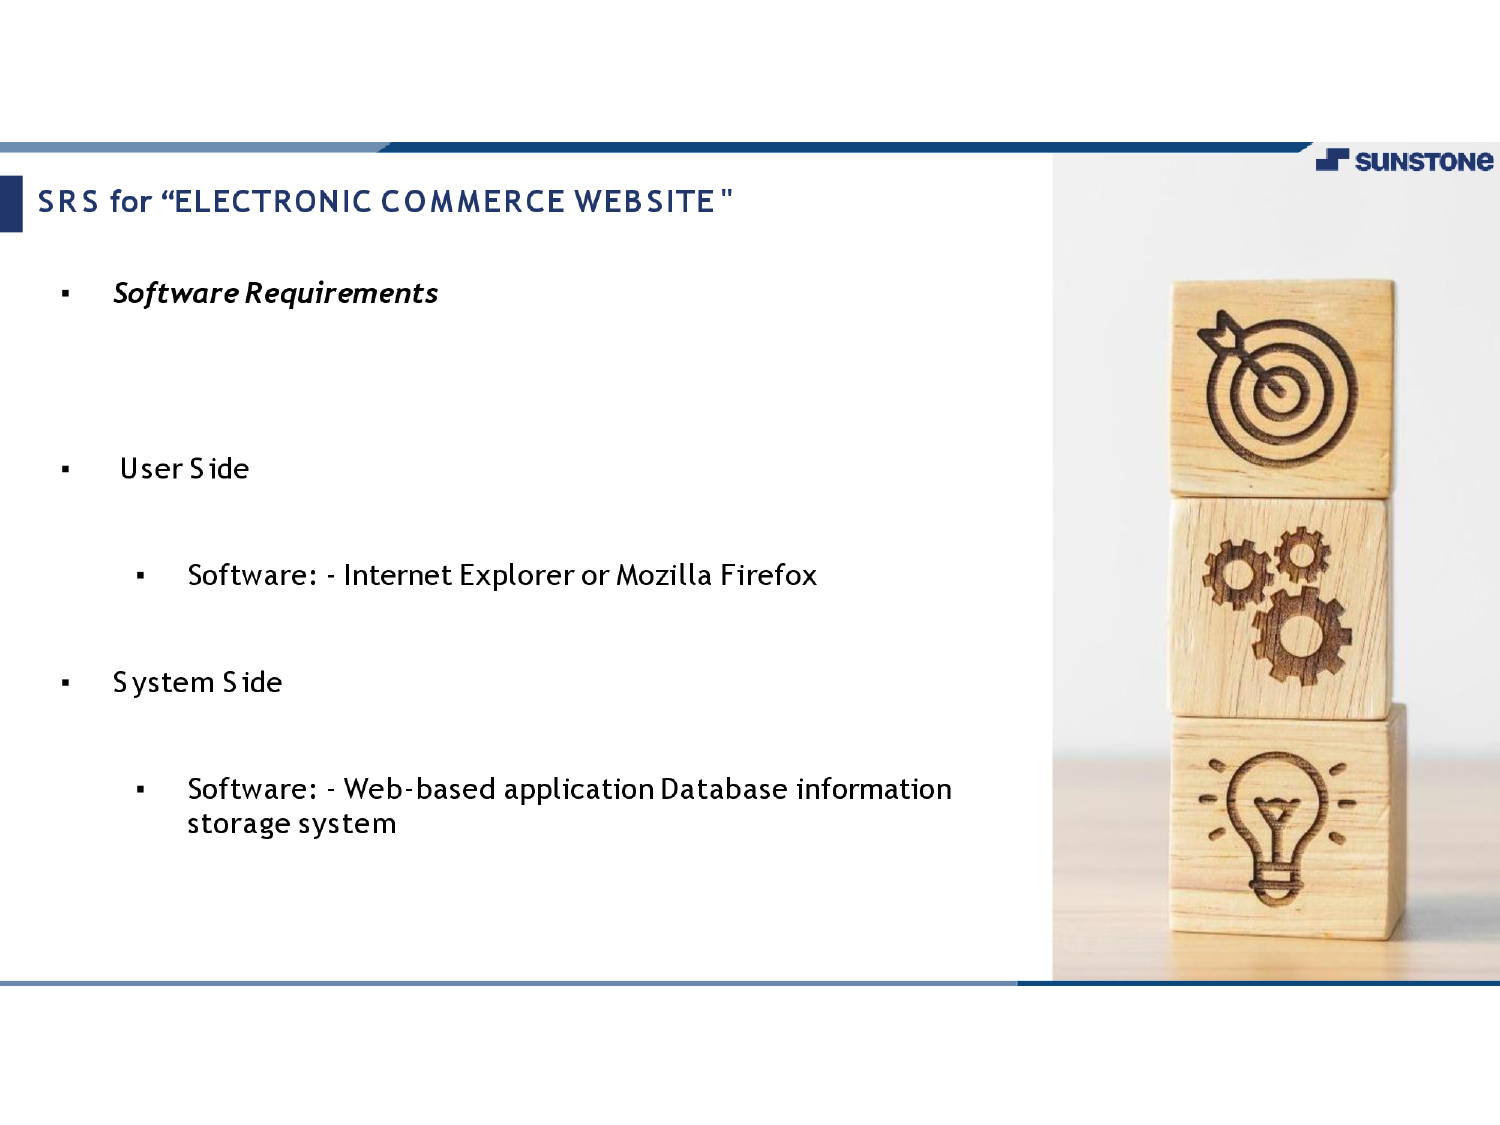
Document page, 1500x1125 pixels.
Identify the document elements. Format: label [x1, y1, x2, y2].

picture [0, 141, 1500, 987]
